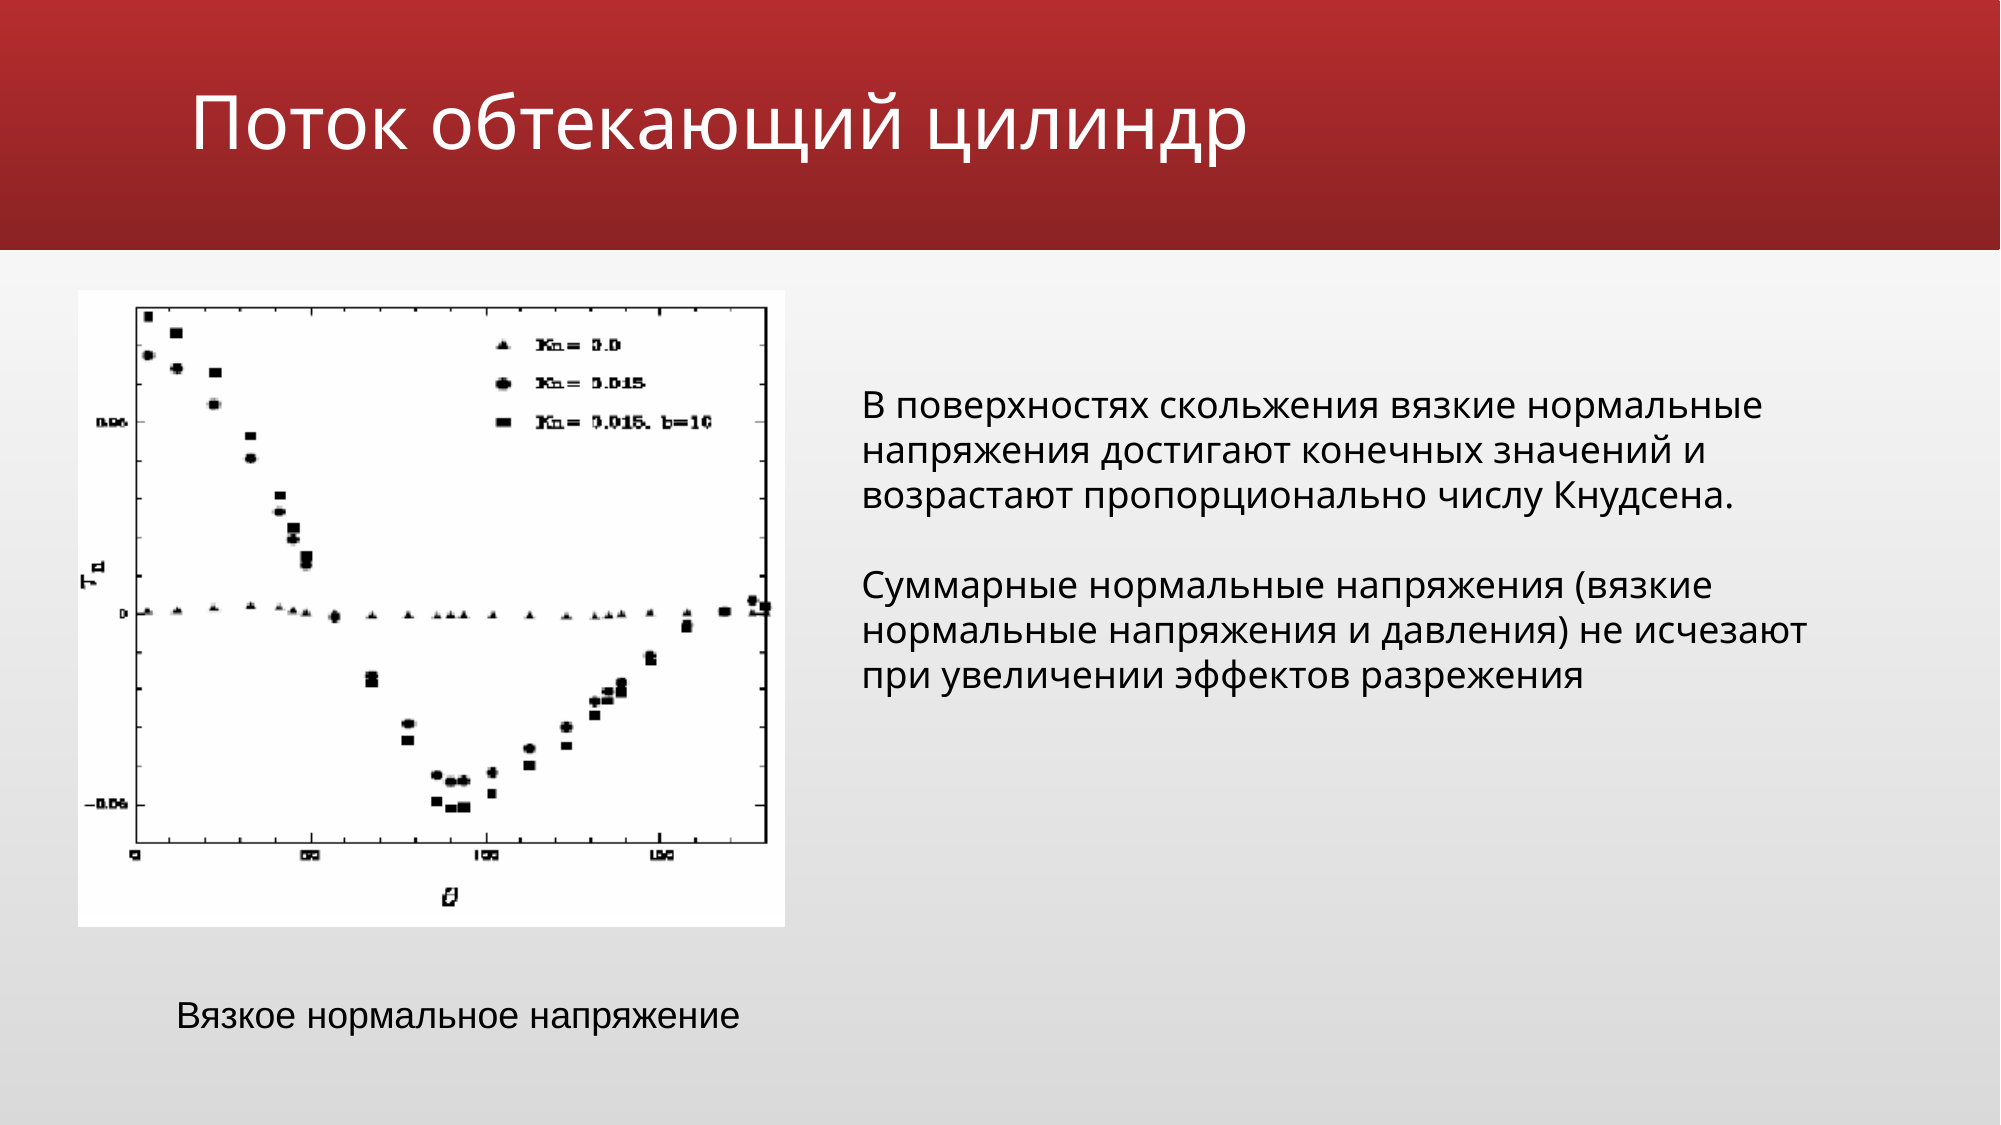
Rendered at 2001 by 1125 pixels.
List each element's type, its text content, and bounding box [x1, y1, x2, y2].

title Поток обтекающий цилиндр [174, 16, 1825, 234]
text_box В поверхностях скольжения вязкие нормальные напряжения достигают конечных значений и возрастают пропорционально числу Кнудсена. Суммарные нормальные напряжения (вязкие нормальные напряжения и давления) не исчезают при увеличении эффектов разрежения [846, 373, 1847, 704]
picture [78, 290, 785, 927]
text_box Вязкое нормальное напряжение [161, 983, 1162, 1044]
